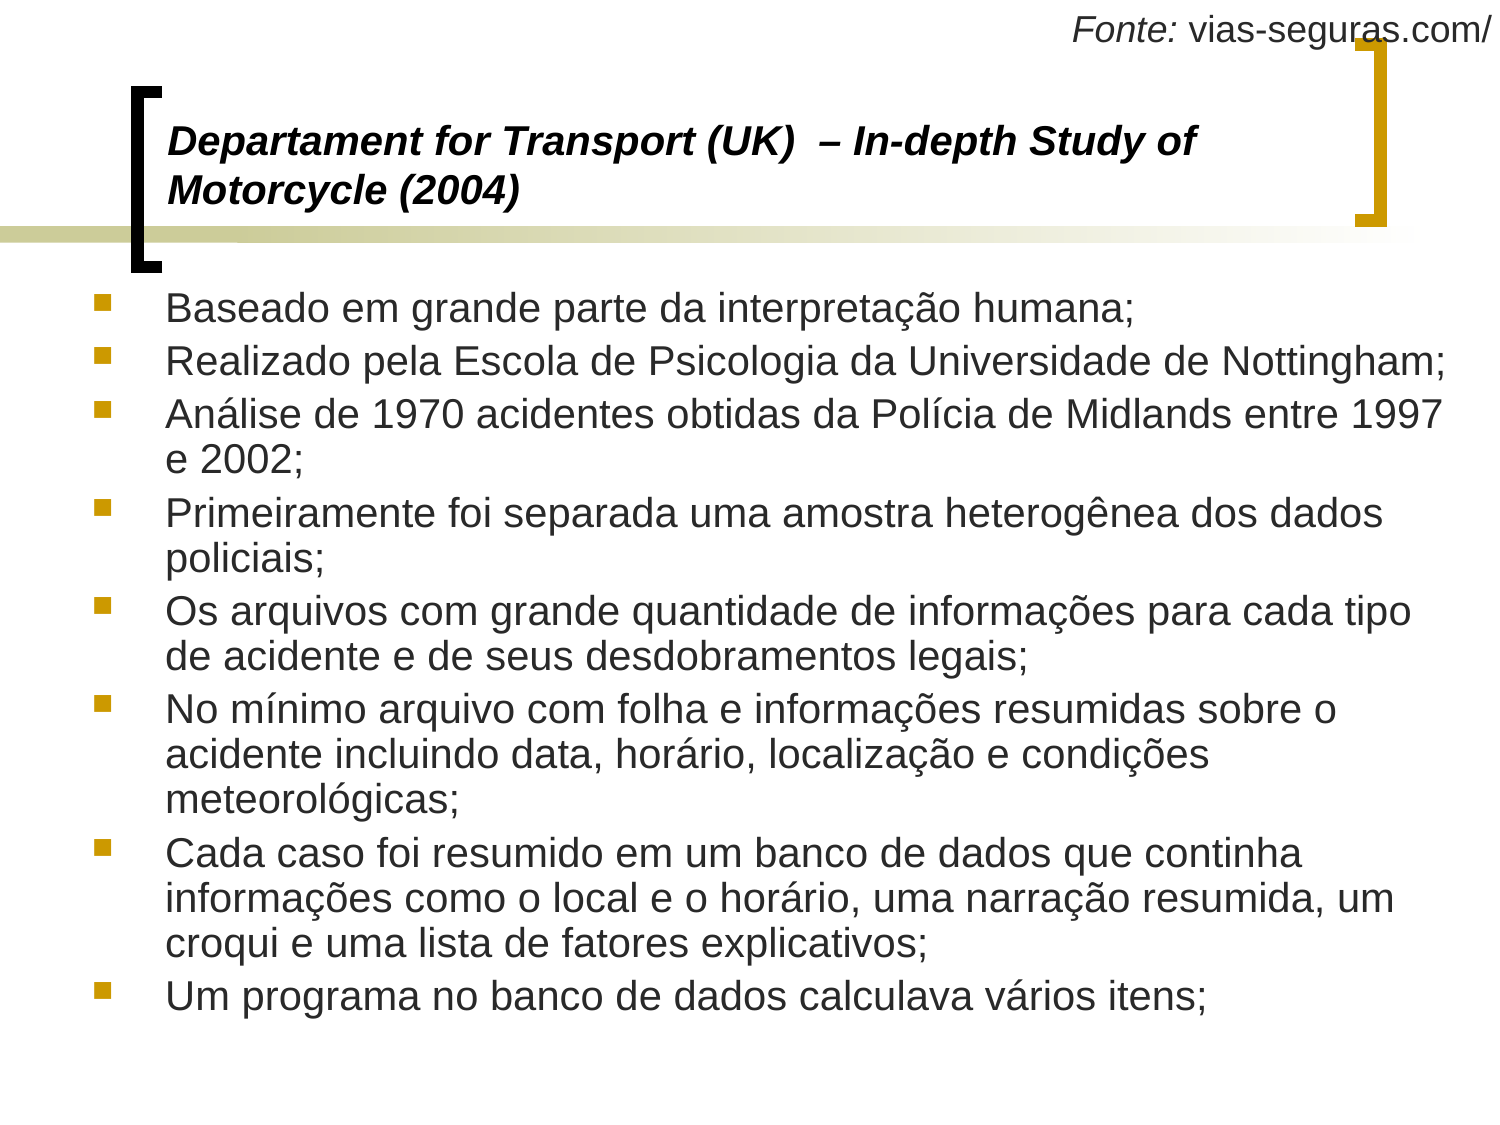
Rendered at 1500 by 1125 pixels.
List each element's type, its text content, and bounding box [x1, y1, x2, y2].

list Baseado em grande parte da interpretação humana; Realizado pela Escola de Psicologia da Universidade de Nottingham; Análise de 1970 acidentes obtidas da Polícia de Midlands entre 1997 e 2002; Primeiramente foi separada uma amostra heterogênea dos dados policiais; Os arquivos com grande quantidade de informações para cada tipo de acidente e de seus desdobramentos legais; No mínimo arquivo com folha e informações resumidas sobre o acidente incluindo data, horário, localização e condições meteorológicas; Cada caso foi resumido em um banco de dados que continha informações como o local e o horário, uma narração resumida, um croqui e uma lista de fatores explicativos; Um programa no banco de dados calculava vários itens; [76, 278, 1477, 1125]
title Departament for Transport (UK) – In-depth Study of Motorcycle (2004) [152, 105, 1381, 271]
